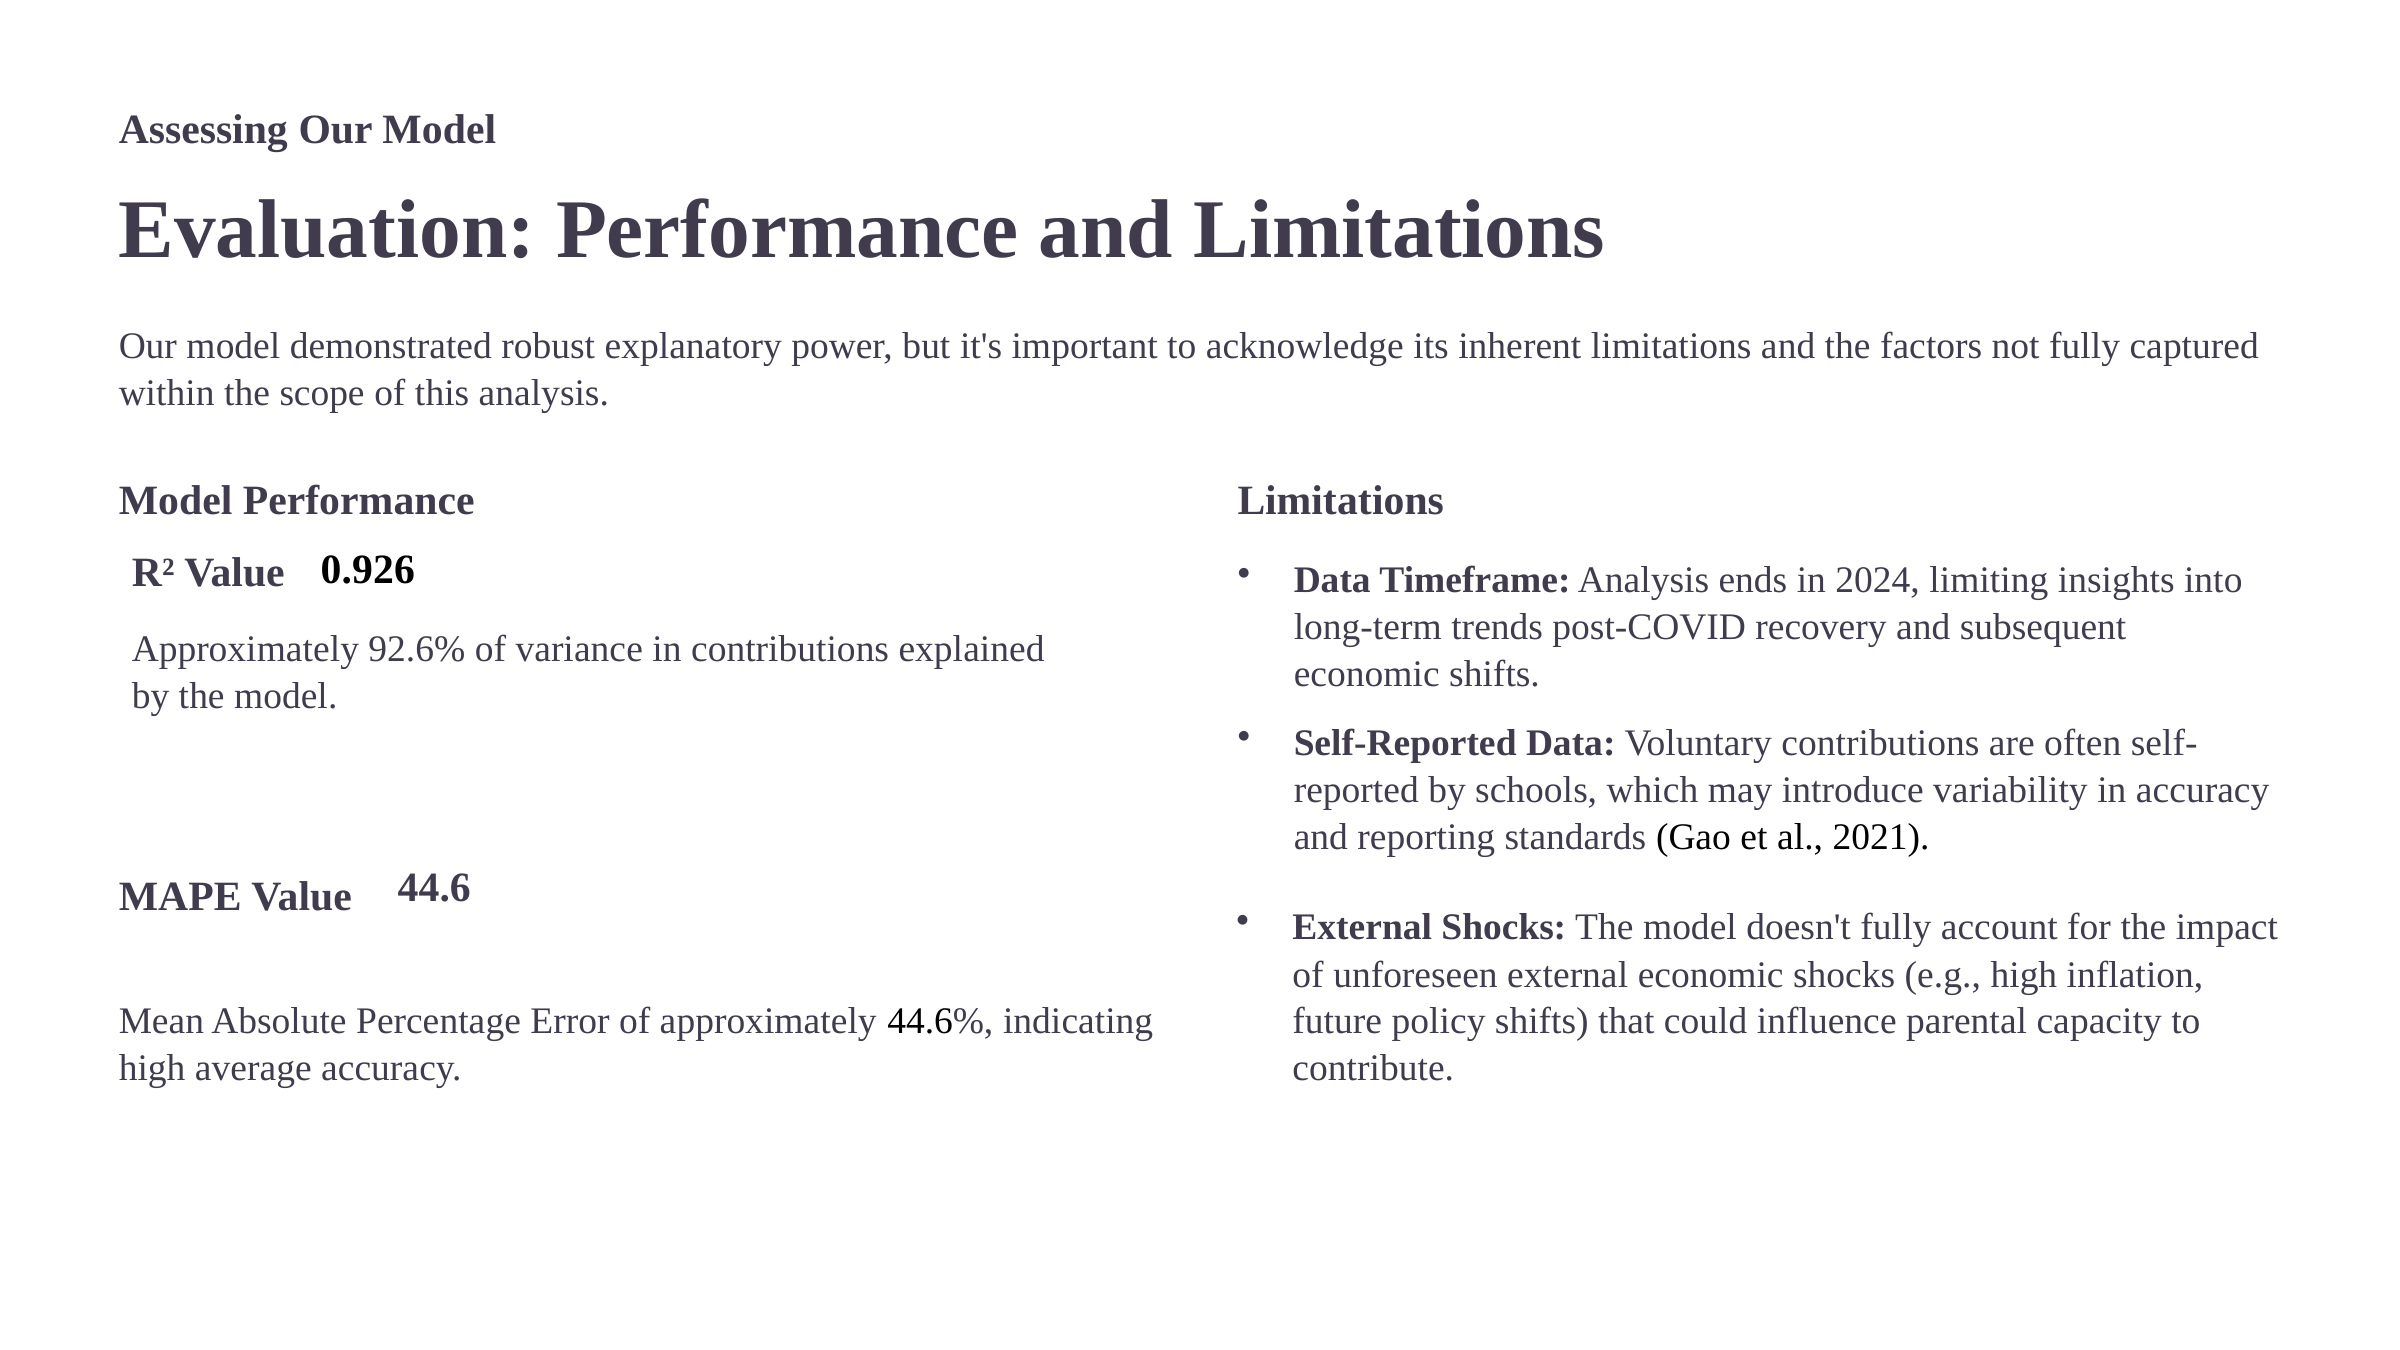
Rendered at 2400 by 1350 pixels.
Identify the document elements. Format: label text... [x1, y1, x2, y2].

text_box 44.6 [397, 873, 471, 911]
text_box Approximately 92.6% of variance in contributions explained by the model. [131, 622, 1177, 670]
text_box Model Performance [118, 477, 490, 524]
text_box MAPE Value [118, 873, 359, 923]
text_box R² Value [131, 548, 504, 595]
text_box Self-Reported Data: Voluntary contributions are often self-reported by schools, which may introduce variability in accuracy and reporting standards (Gao et al., 2021). [1237, 716, 2283, 859]
text_box External Shocks: The model doesn't fully account for the impact of unforeseen external economic shocks (e.g., high inflation, future policy shifts) that could influence parental capacity to contribute. [1236, 900, 2282, 1044]
text_box Our model demonstrated robust explanatory power, but it's important to acknowledge its inherent limitations and the factors not fully captured within the scope of this analysis. [118, 319, 2282, 414]
text_box Data Timeframe: Analysis ends in 2024, limiting insights into long-term trends post-COVID recovery and subsequent economic shifts. [1237, 553, 2283, 649]
text_box Limitations [1237, 477, 1609, 524]
text_box Evaluation: Performance and Limitations [118, 181, 1627, 275]
text_box Assessing Our Model [118, 105, 503, 152]
text_box Mean Absolute Percentage Error of approximately 44.6%, indicating high average accuracy. [118, 994, 1164, 1090]
